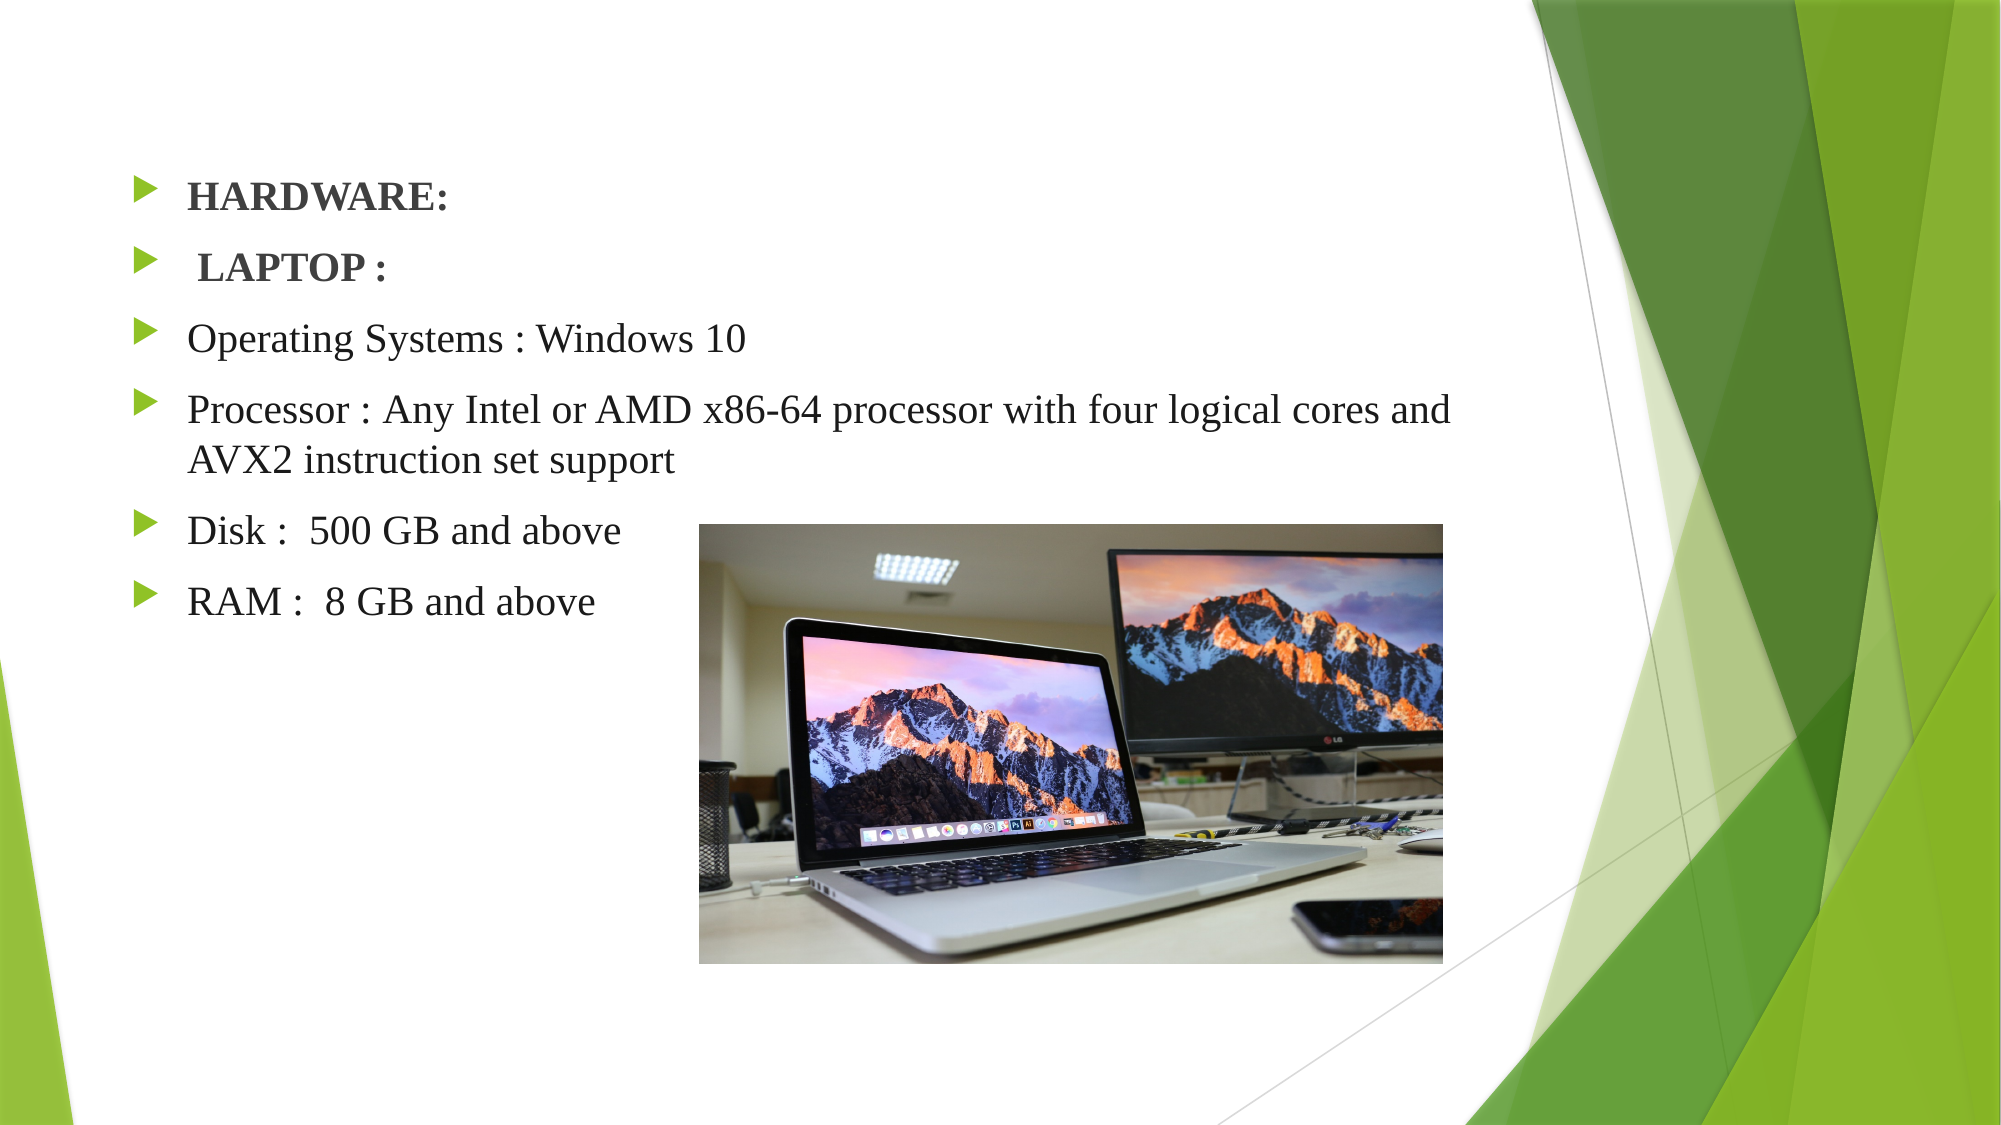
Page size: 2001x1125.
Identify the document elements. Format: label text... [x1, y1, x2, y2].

list HARDWARE: LAPTOP : Operating Systems : Windows 10 Processor : Any Intel or AMD x86-64 processor with four logical cores and AVX2 instruction set support Disk : 500 GB and above RAM : 8 GB and above [115, 161, 1526, 873]
picture [698, 524, 1443, 964]
